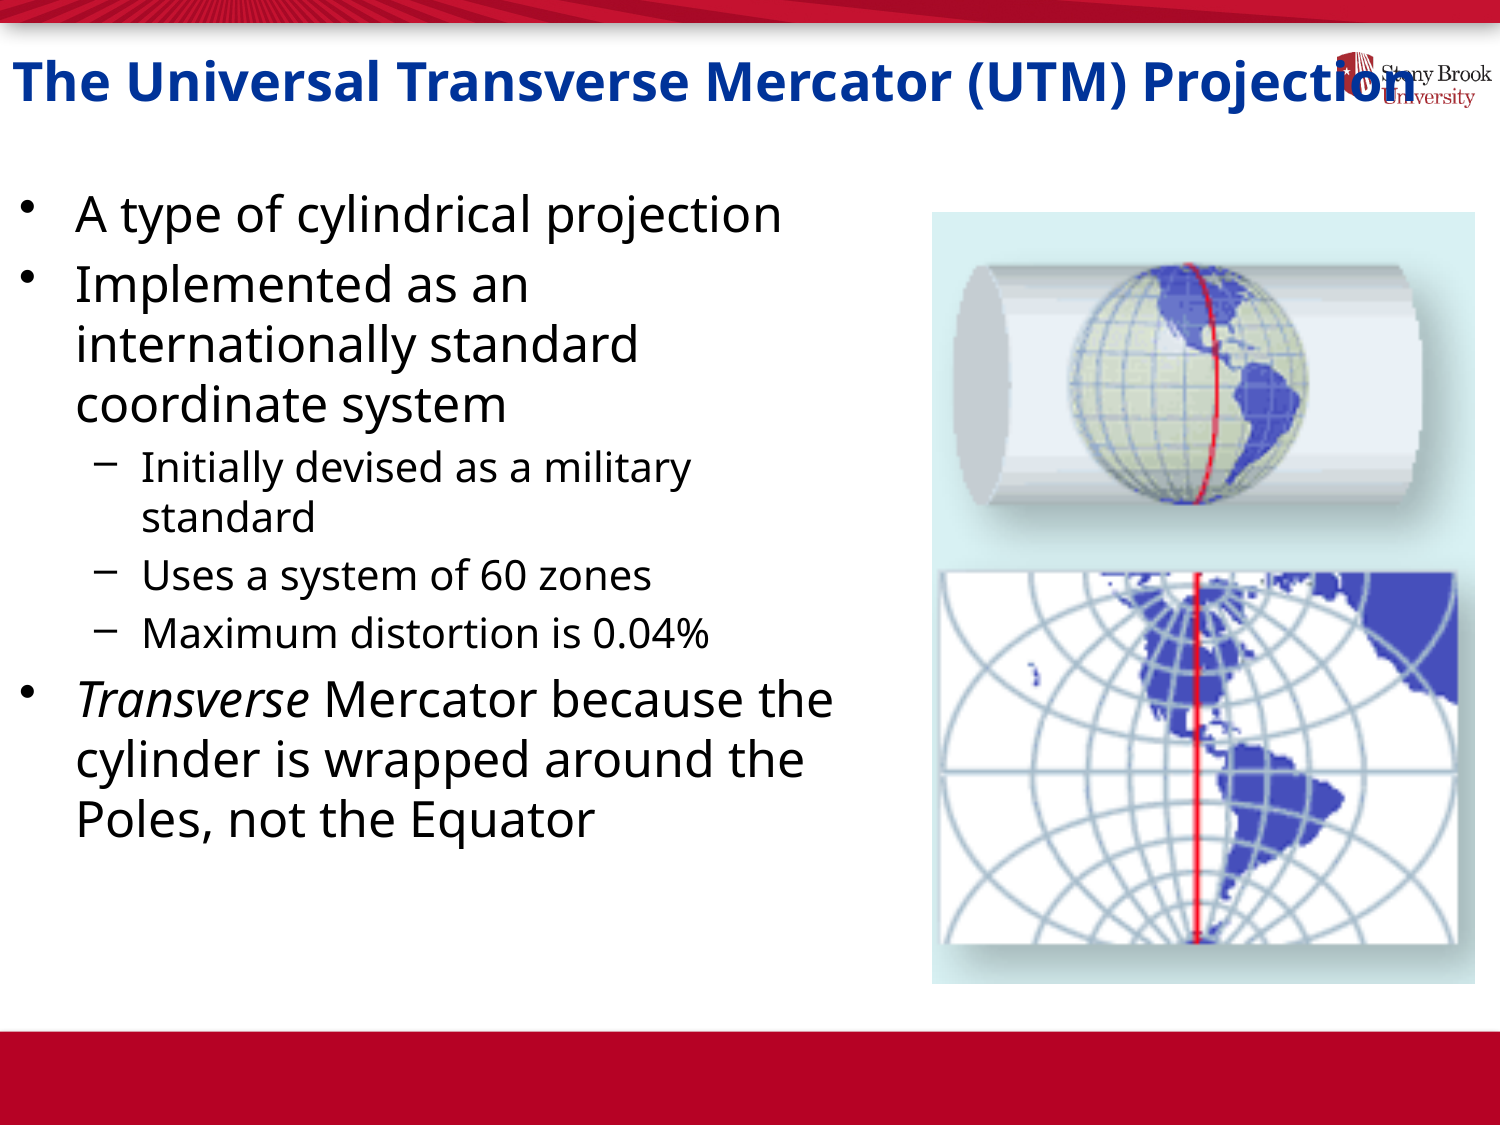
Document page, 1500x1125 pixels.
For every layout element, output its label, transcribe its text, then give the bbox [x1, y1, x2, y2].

text_box A type of cylindrical projection Implemented as an internationally standard coordinate system Initially devised as a military standard Uses a system of 60 zones Maximum distortion is 0.04% Transverse Mercator because the cylinder is wrapped around the Poles, not the Equator [4, 174, 875, 913]
picture [932, 212, 1476, 985]
title The Universal Transverse Mercator (UTM) Projection [12, 27, 1479, 146]
picture [0, 0, 1500, 23]
picture [1479, 52, 1492, 108]
